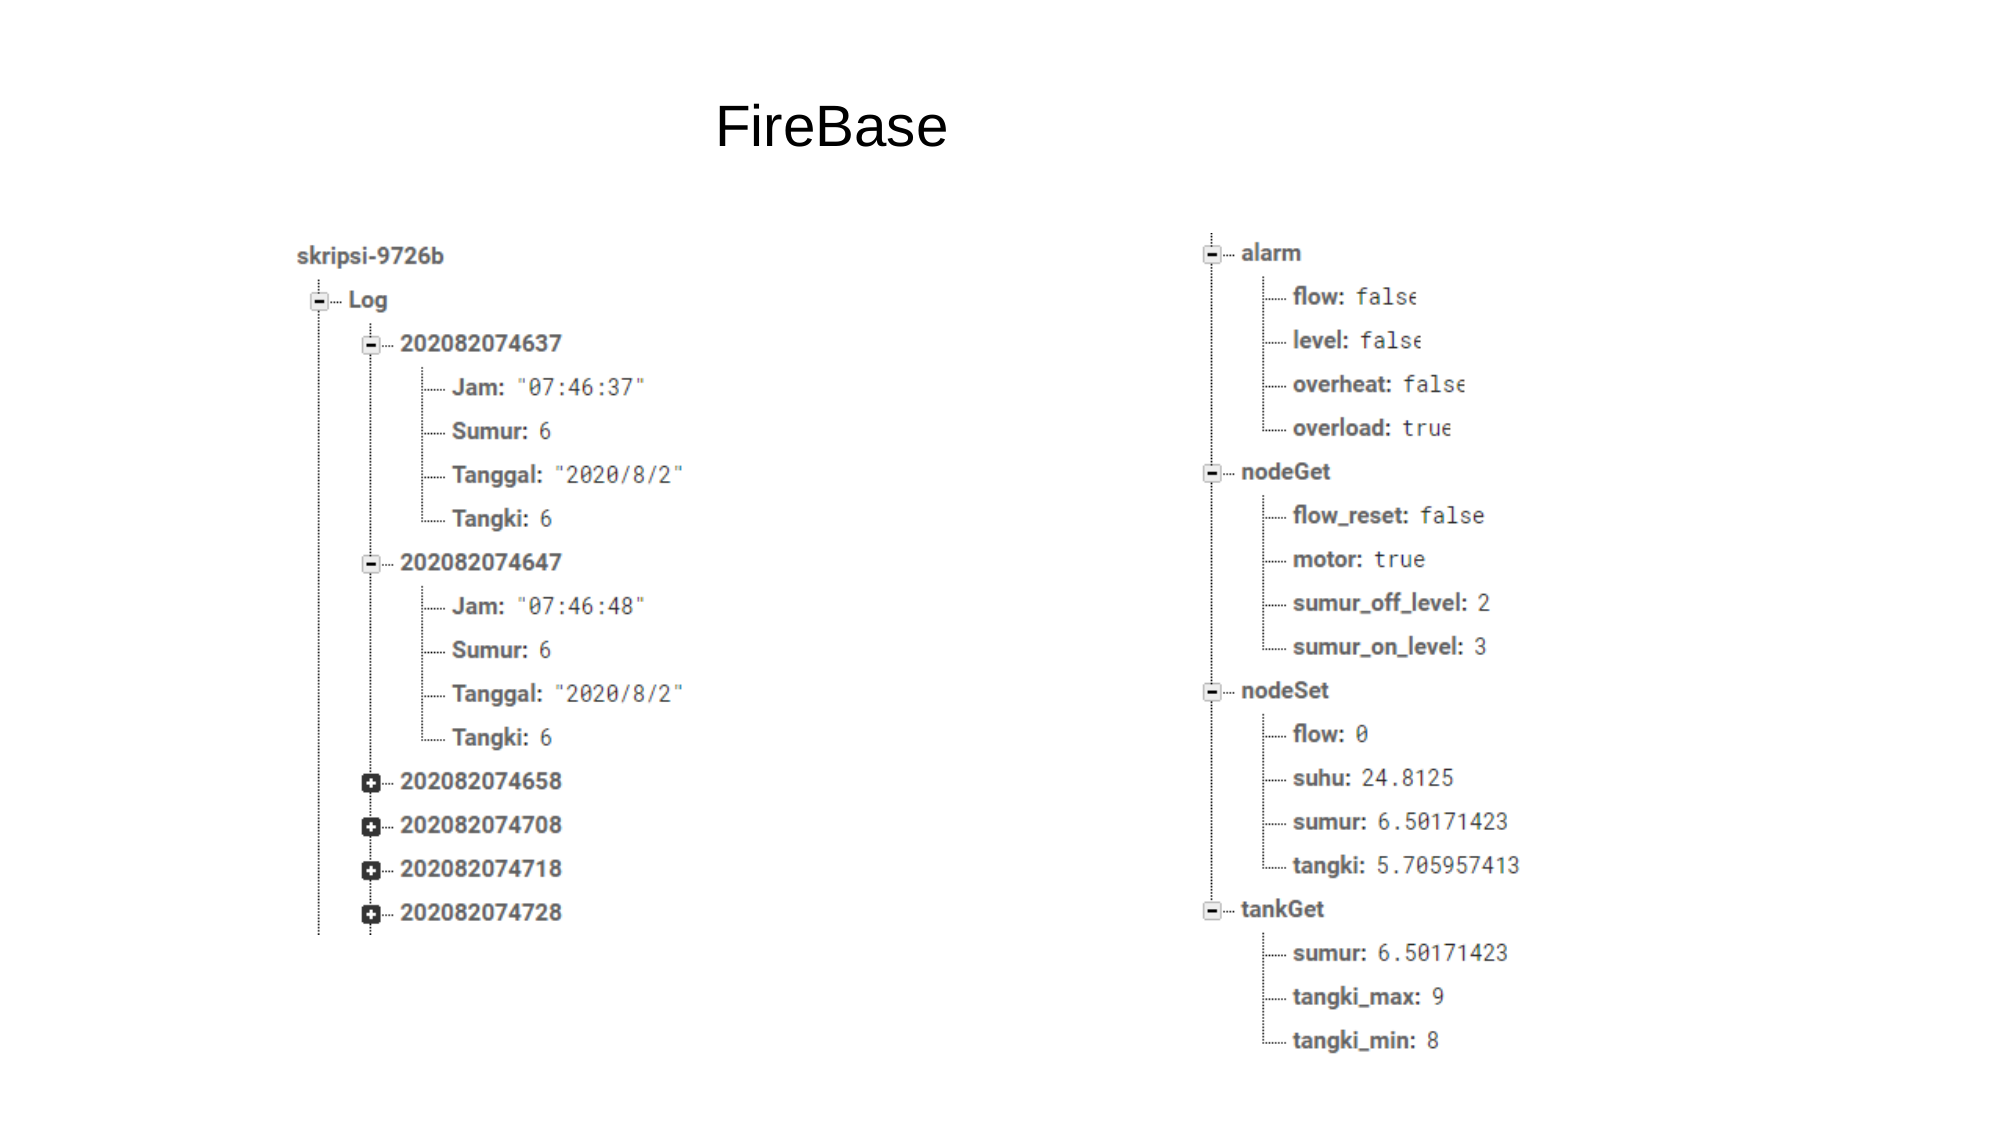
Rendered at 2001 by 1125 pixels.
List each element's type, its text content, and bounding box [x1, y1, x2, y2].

picture [1175, 233, 1734, 1070]
text_box FireBase [384, 88, 1280, 208]
picture [290, 233, 901, 935]
